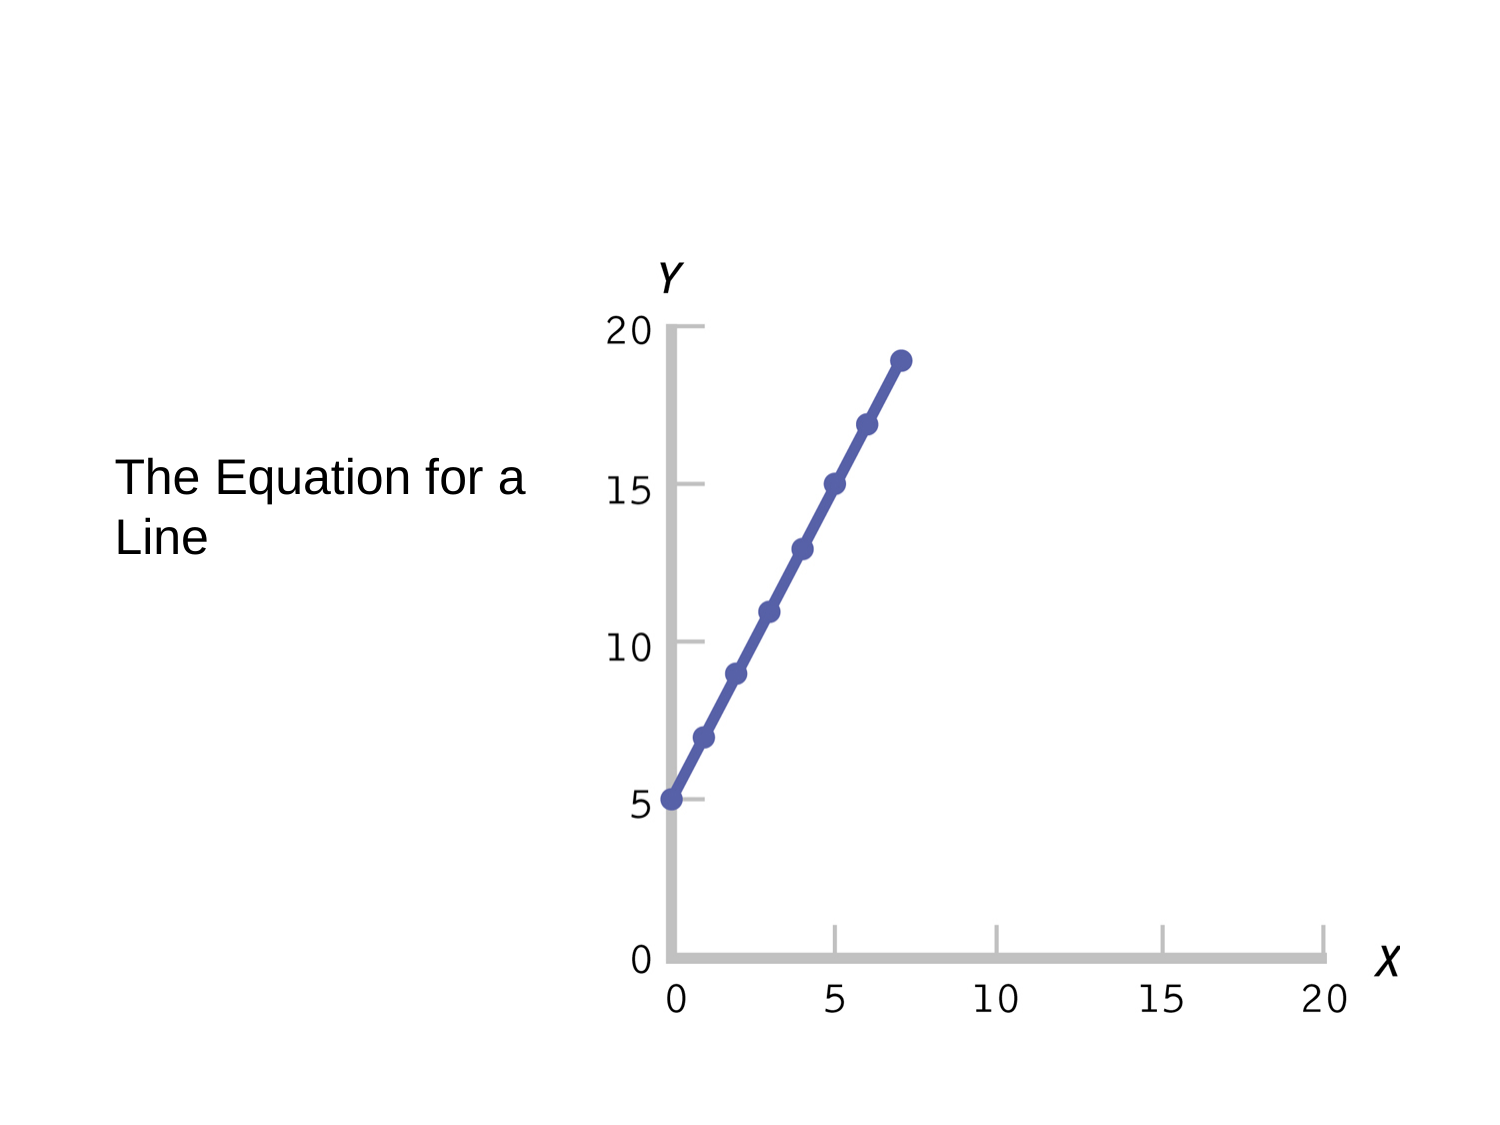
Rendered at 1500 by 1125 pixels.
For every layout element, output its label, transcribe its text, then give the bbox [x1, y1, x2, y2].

picture [606, 262, 1401, 1013]
text_box The Equation for a Line [99, 437, 601, 573]
